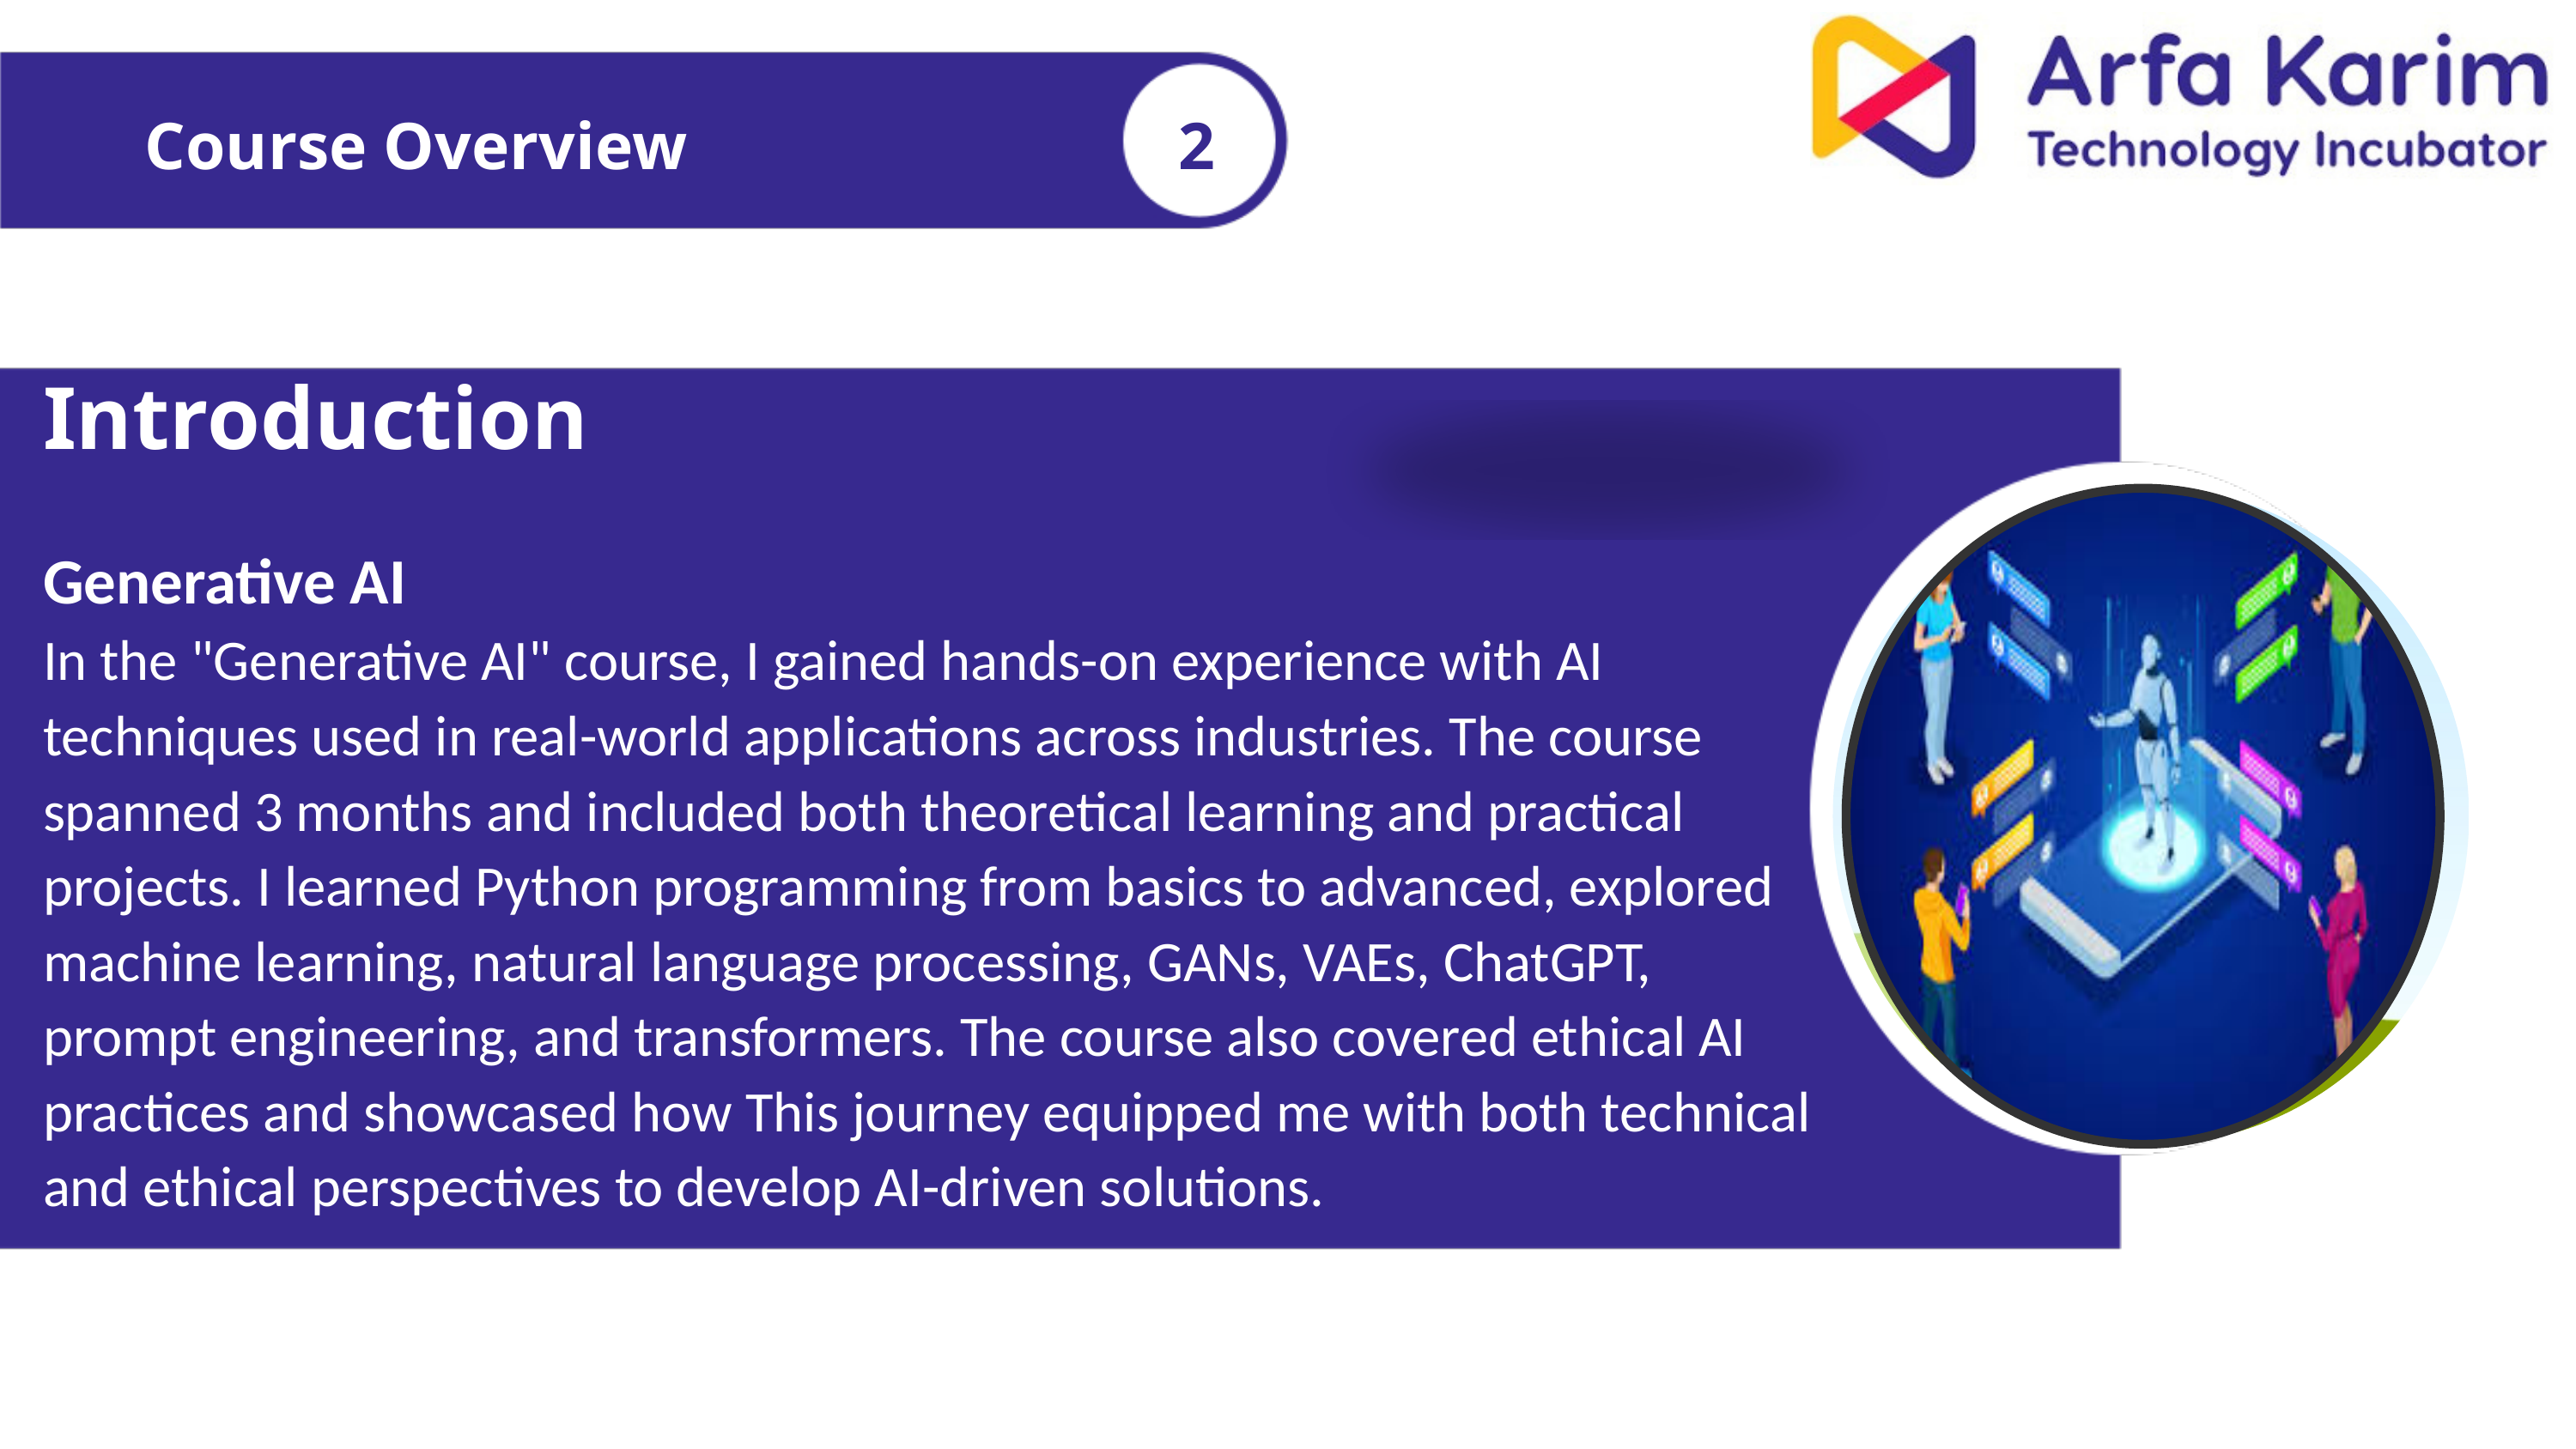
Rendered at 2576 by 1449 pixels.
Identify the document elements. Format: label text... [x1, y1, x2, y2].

text_box [0, 359, 2440, 1259]
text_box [2440, 488, 2470, 1145]
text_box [1832, 488, 1844, 1145]
text_box [0, 44, 1297, 238]
text_box Introduction Generative AI In the "Generative AI" course, I gained hands-on experience with AI techniques used in real-world applications across industries. The course spanned 3 months and included both theoretical learning and practical projects. I learned Python programming from basics to advanced, explored machine learning, natural language processing, GANs, VAEs, ChatGPT, prompt engineering, and transformers. The course also covered ethical AI practices and showcased how This journey equipped me with both technical and ethical perspectives to develop AI-driven solutions. [42, 391, 1833, 1218]
text_box Course Overview [144, 92, 737, 183]
picture [1845, 488, 2440, 1145]
text_box 2 [1178, 92, 1224, 183]
text_box [1810, 12, 2556, 185]
